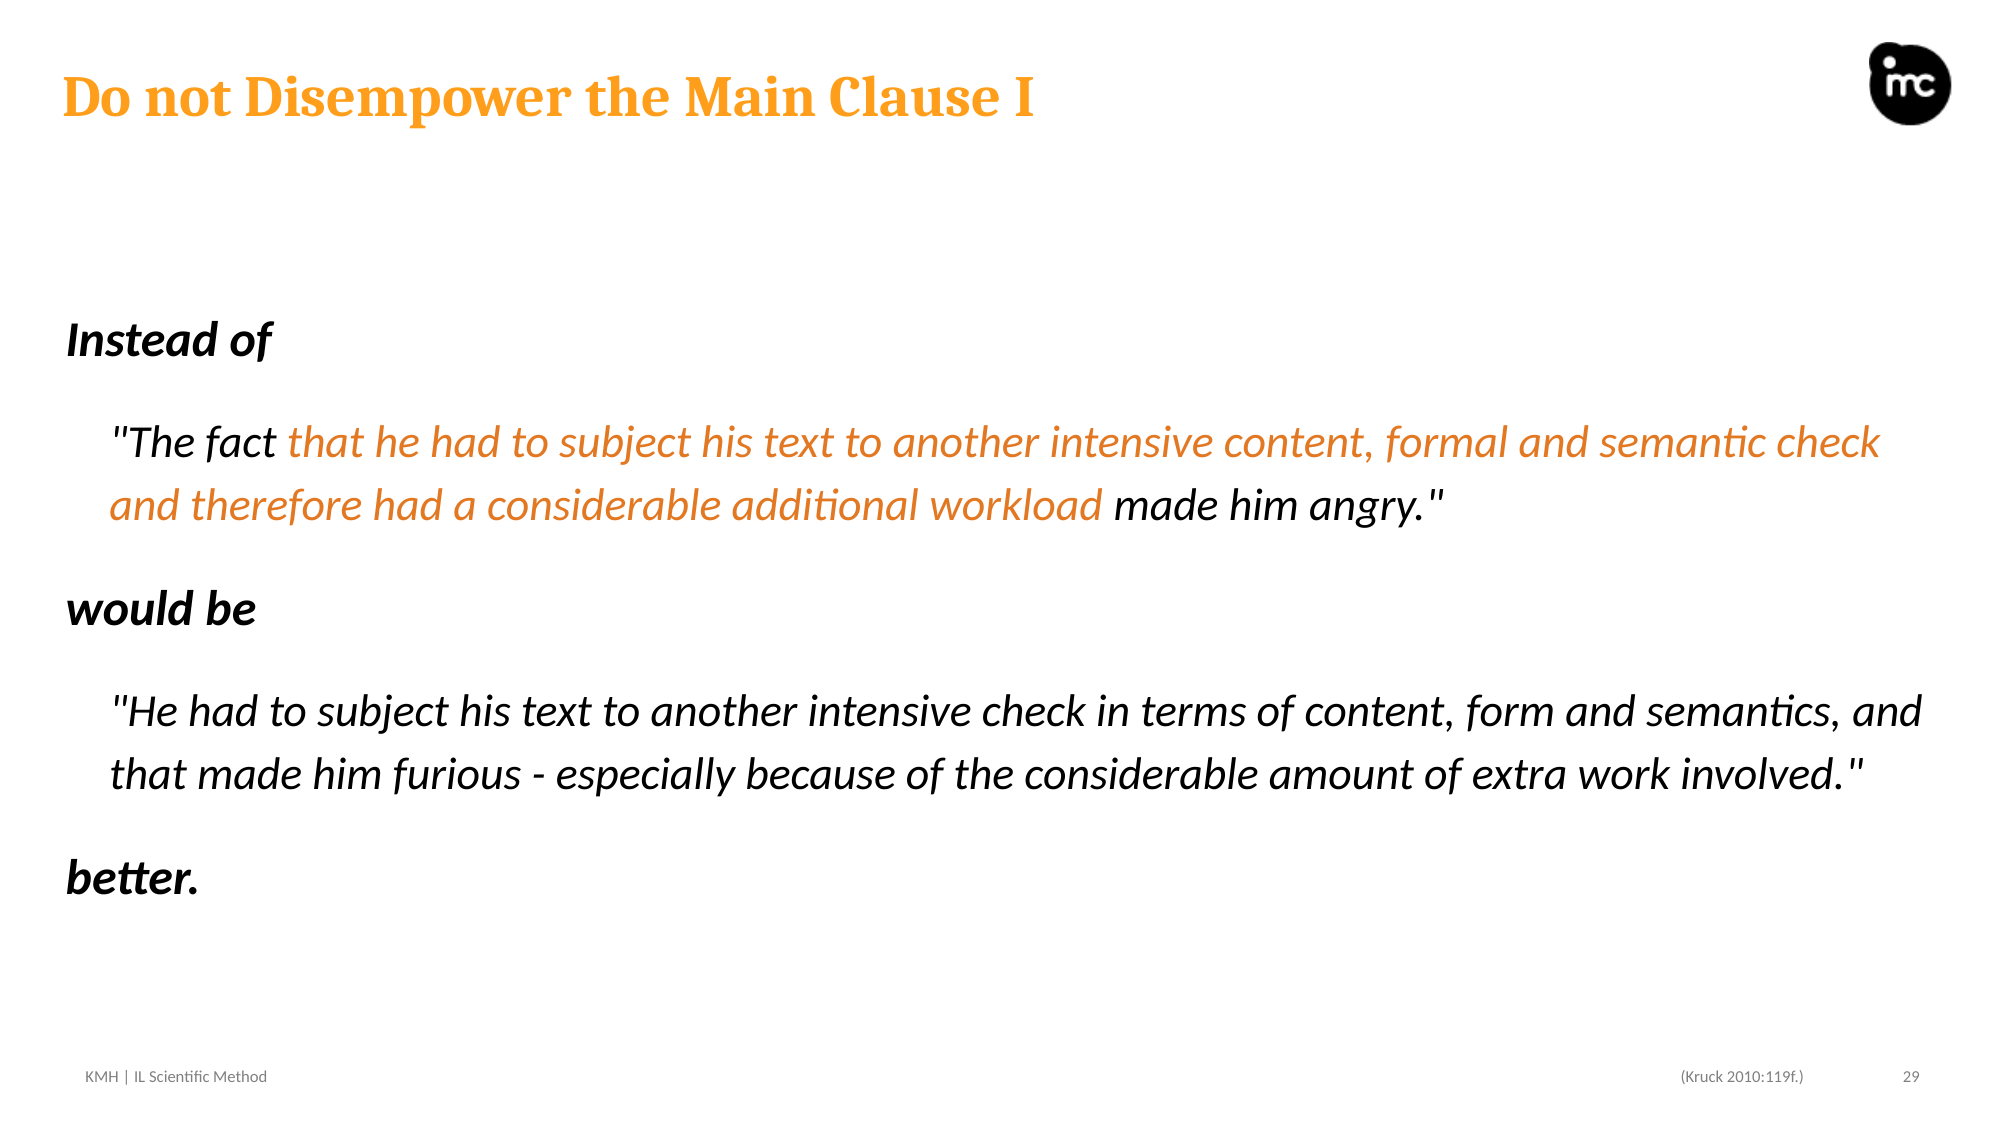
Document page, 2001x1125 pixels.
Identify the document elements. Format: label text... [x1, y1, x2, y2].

title Do not Disempower the Main Clause I [47, 50, 1870, 126]
list (Kruck 2010:119f.) [968, 1058, 1819, 1094]
list Instead of "The fact that he had to subject his text to another intensive content, formal and semantic check and therefore had a considerable additional workload made him angry." would be "He had to subject his text to another intensive check in terms of content, form and semantics, and that made him furious - especially because of the considerable amount of extra work involved." better. [50, 193, 1969, 1009]
picture [1869, 42, 1953, 127]
